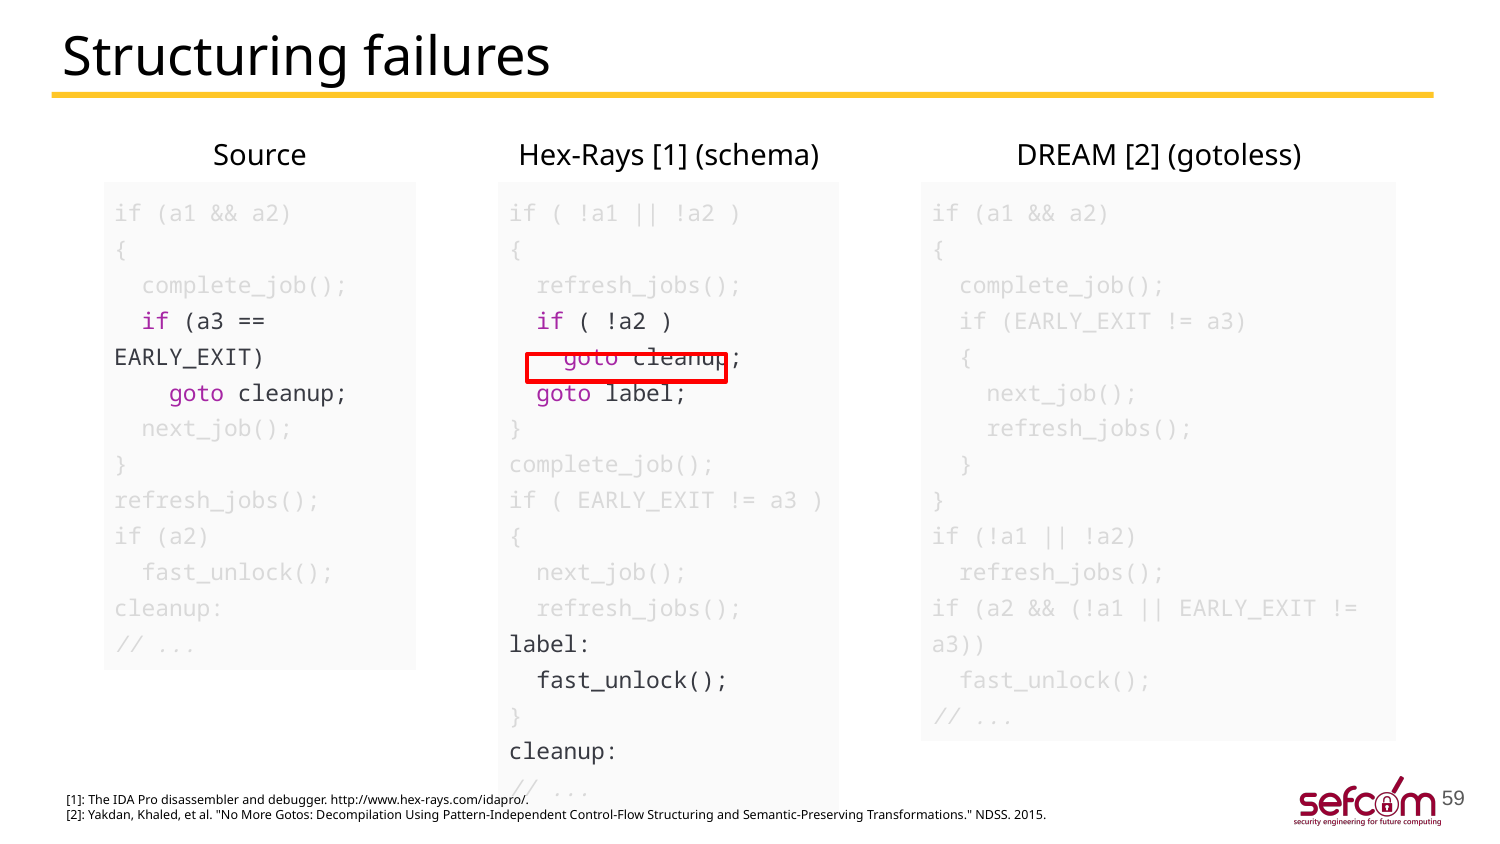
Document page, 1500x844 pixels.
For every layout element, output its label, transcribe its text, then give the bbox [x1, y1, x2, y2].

text_box Source [103, 128, 417, 179]
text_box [103, 181, 1397, 739]
text_box Hex-Rays [1] (schema) [498, 128, 840, 179]
slide_number 59 [1389, 764, 1480, 830]
picture [1294, 776, 1442, 827]
text_box DREAM [2] (gotoless) [921, 128, 1397, 179]
text_box [51, 91, 1434, 98]
text_box Structuring failures [51, 16, 1434, 83]
text_box [1]: The IDA Pro disassembler and debugger. http://www.hex-rays.com/idapro/. [2]: Yakdan, Khaled, et al. "No More Gotos: Decompilation Using Pattern-Independent Control-Flow Structuring and Semantic-Preserving Transformations." NDSS. 2015. [51, 776, 1073, 832]
